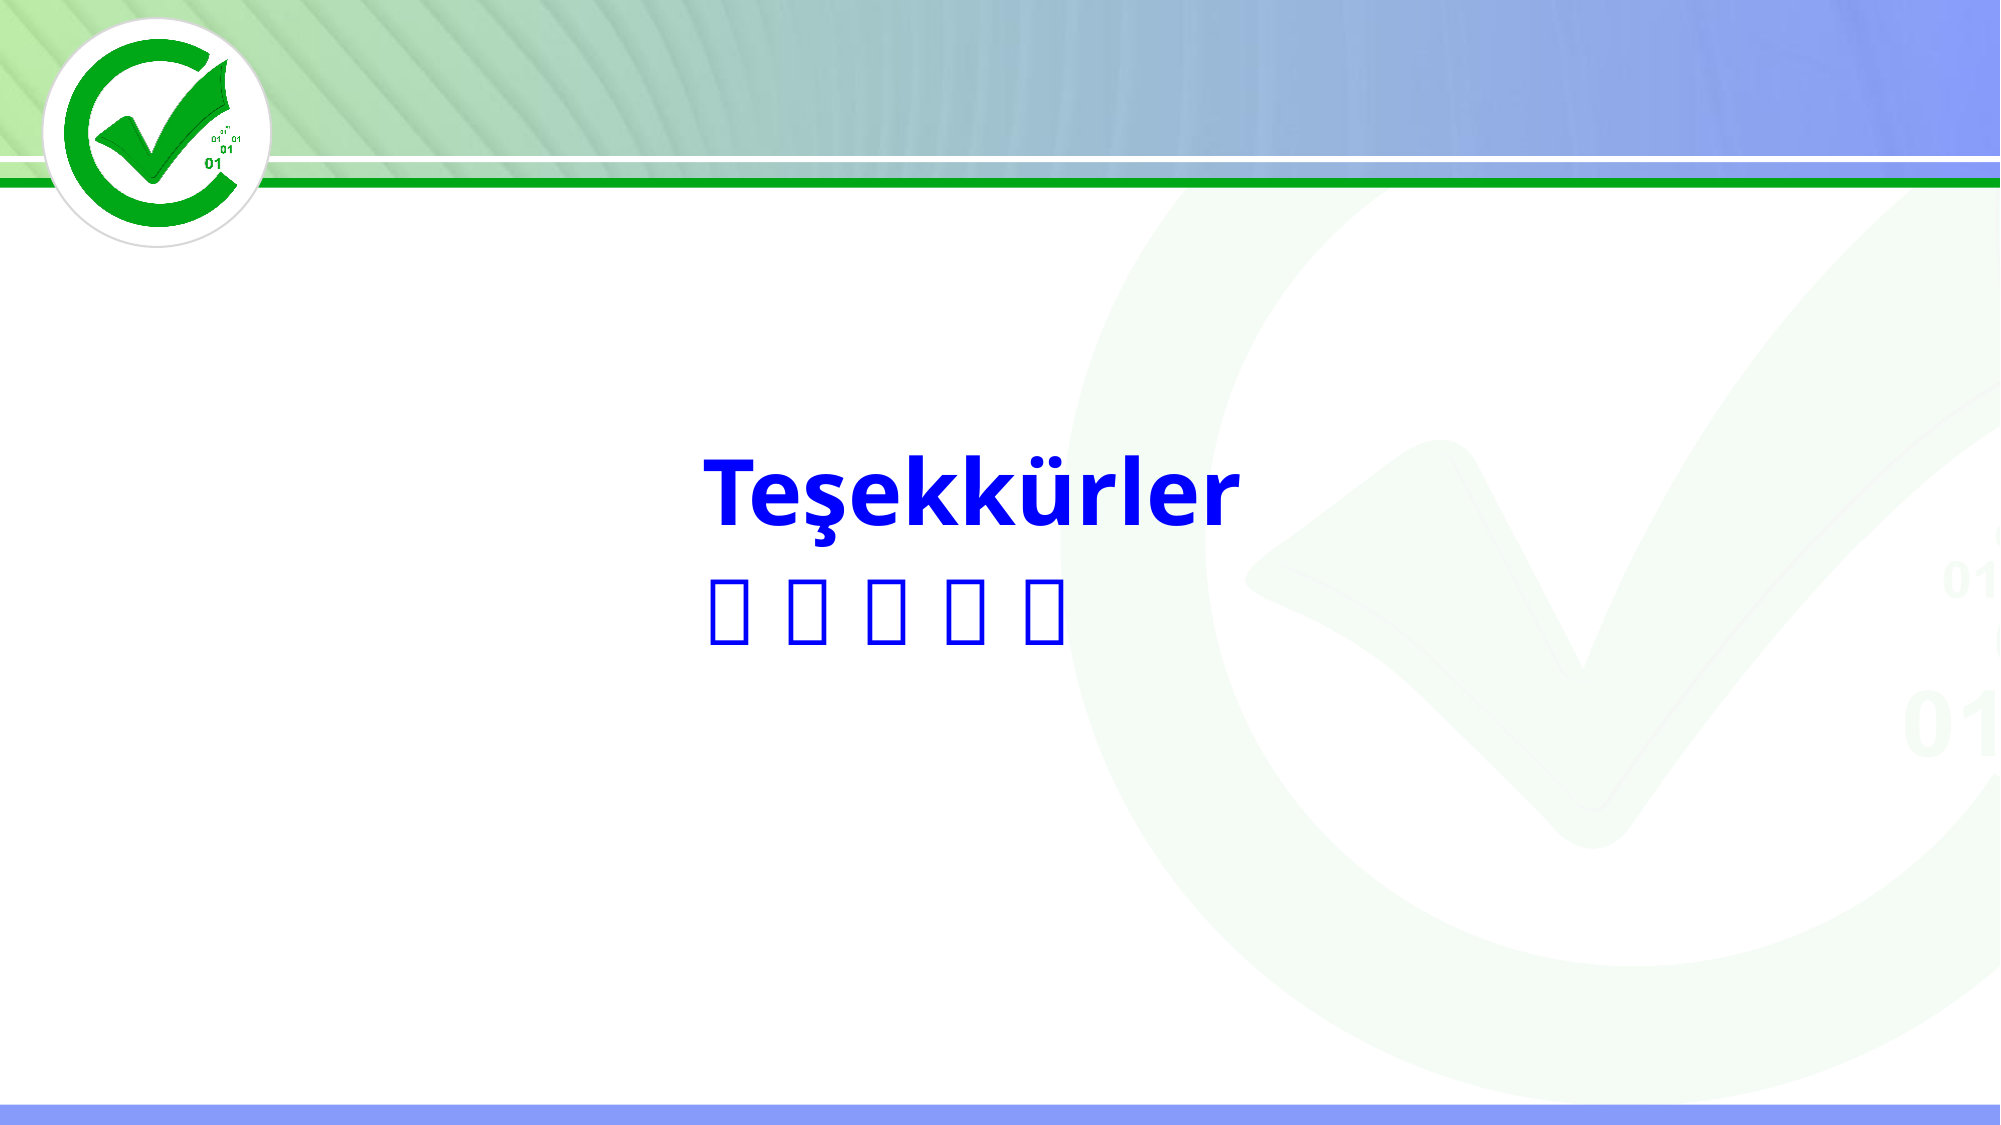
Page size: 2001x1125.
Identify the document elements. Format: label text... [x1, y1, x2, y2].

picture [0, 163, 50, 178]
picture [0, 0, 2001, 1105]
list Teşekkürler      [649, 438, 1307, 827]
